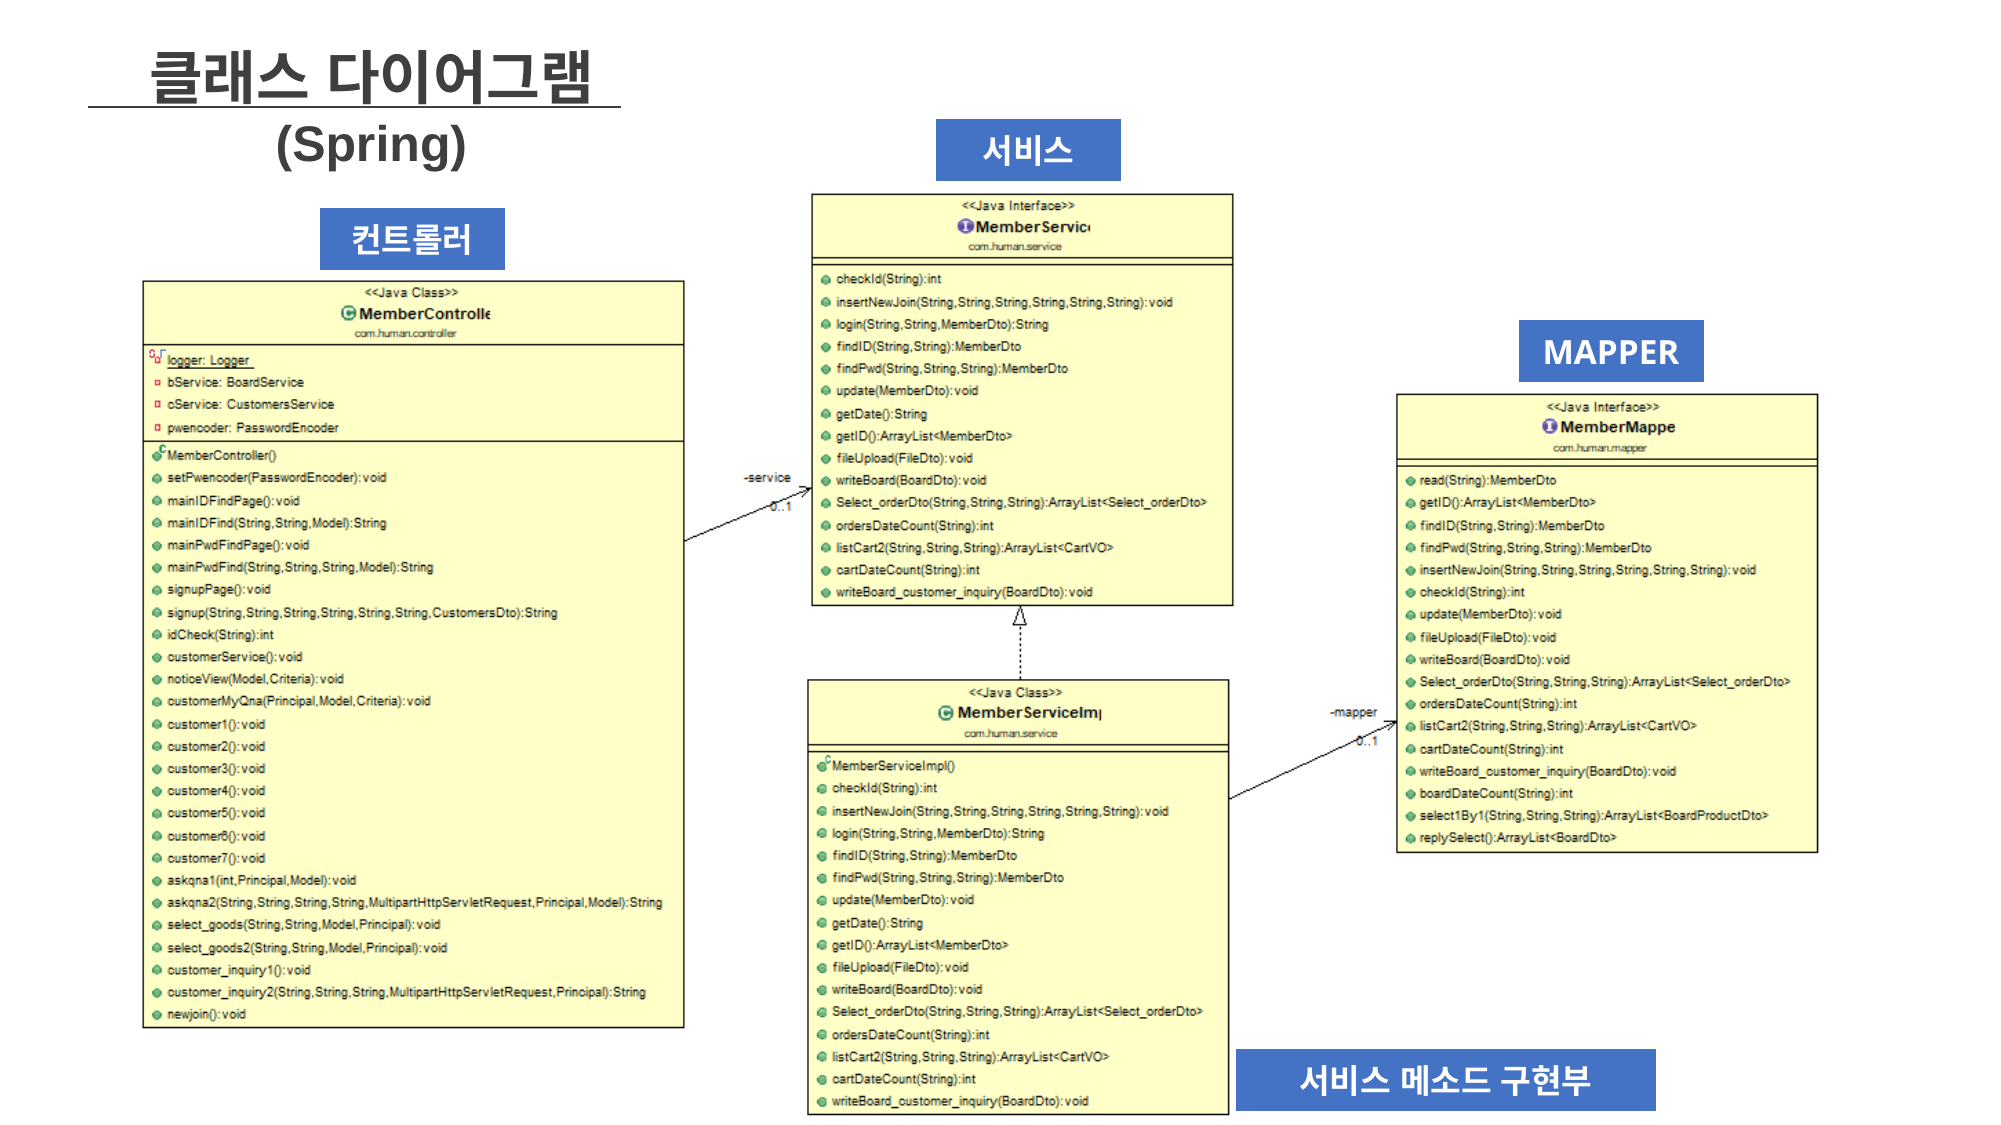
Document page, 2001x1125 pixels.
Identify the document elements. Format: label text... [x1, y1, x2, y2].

picture [122, 180, 1835, 1125]
text_box 클래스 다이어그램 (Spring) [46, 33, 697, 179]
text_box 서비스 [936, 119, 1121, 180]
